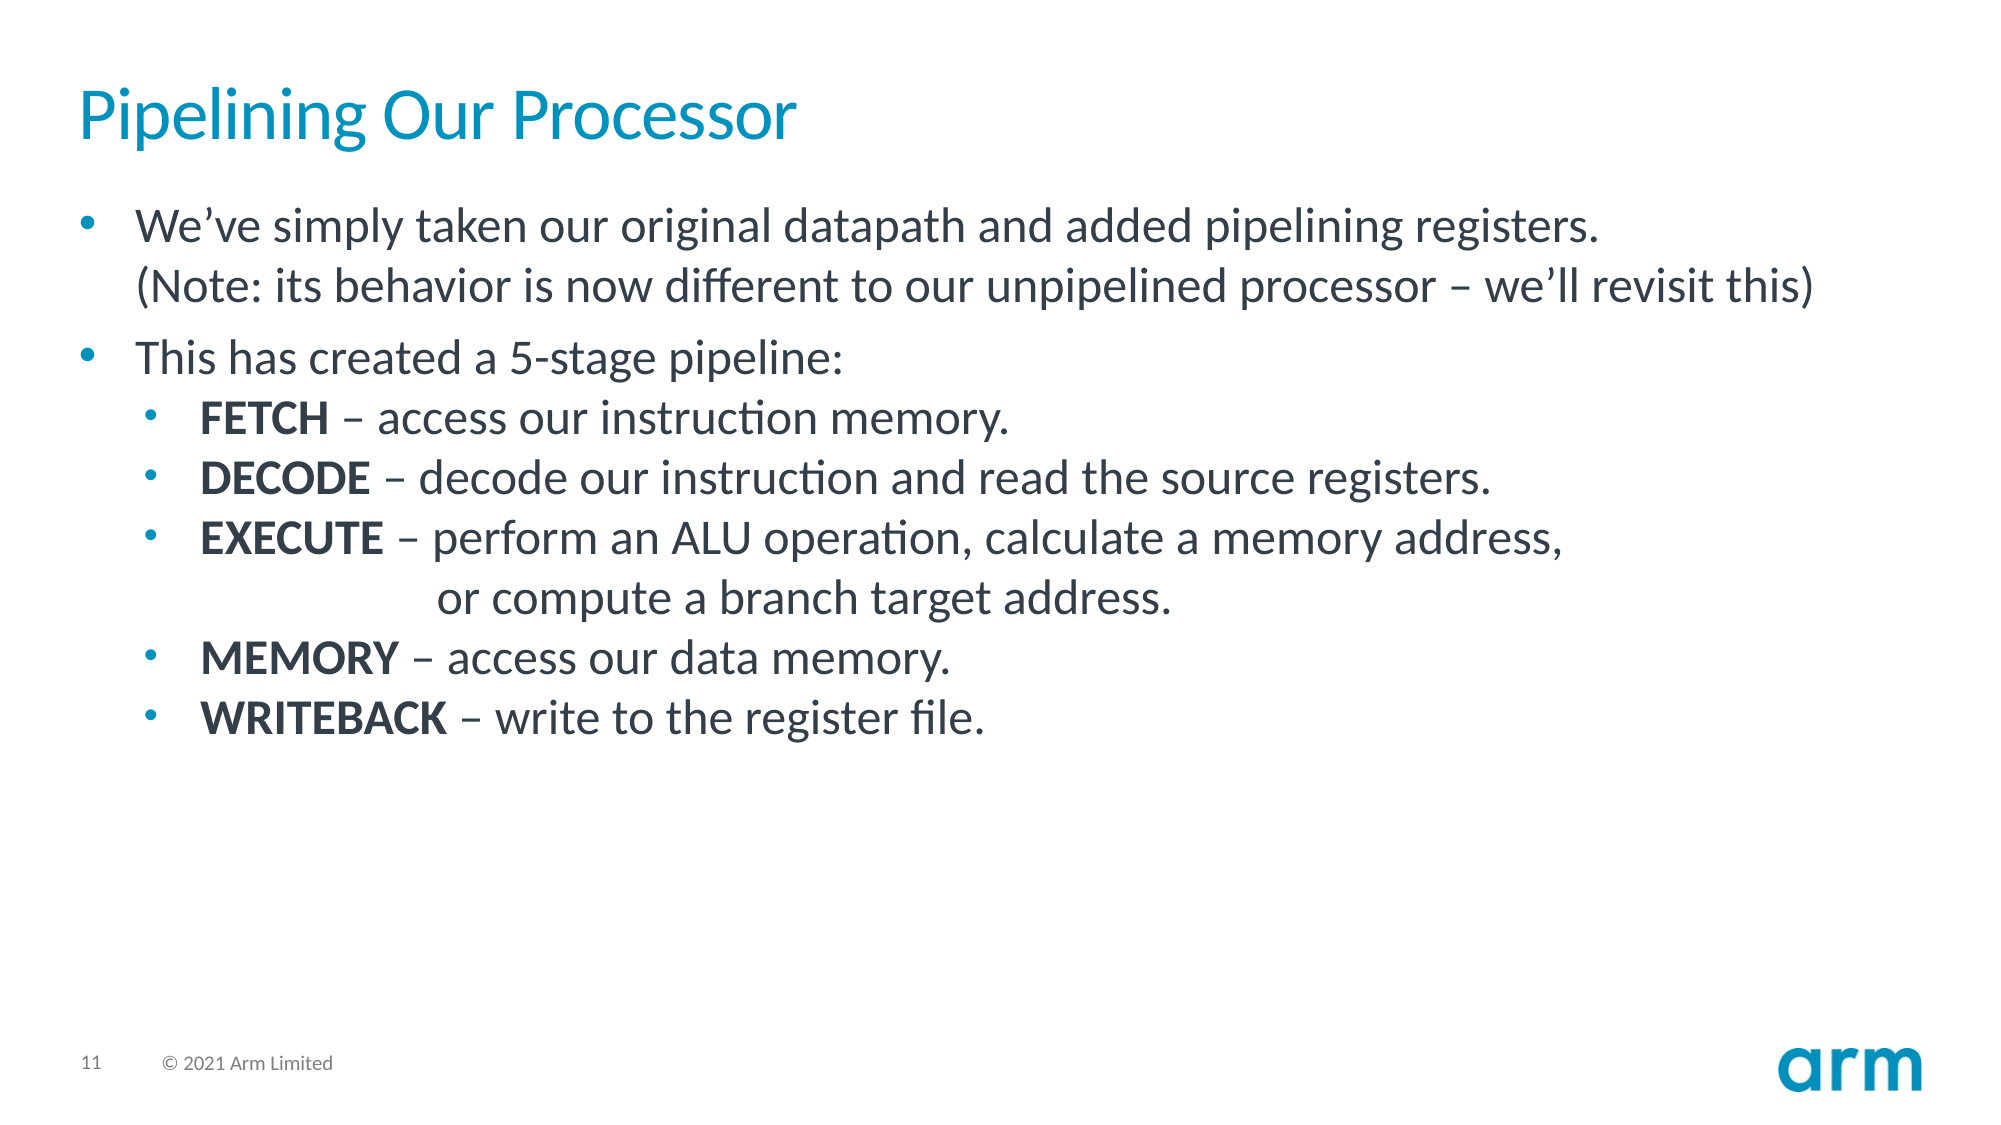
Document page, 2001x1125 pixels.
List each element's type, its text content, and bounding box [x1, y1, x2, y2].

list We’ve simply taken our original datapath and added pipelining registers. (Note: its behavior is now different to our unpipelined processor – we’ll revisit this) This has created a 5-stage pipeline: FETCH – access our instruction memory. DECODE – decode our instruction and read the source registers. EXECUTE – perform an ALU operation, calculate a memory address, or compute a branch target address. MEMORY – access our data memory. WRITEBACK – write to the register file. [78, 192, 1922, 1004]
picture [1803, 1048, 1922, 1092]
picture [1788, 1056, 1812, 1083]
picture [1778, 1072, 1794, 1092]
picture [1778, 1048, 1794, 1067]
title Pipelining Our Processor [78, 78, 1922, 186]
picture [1911, 1048, 1922, 1062]
picture [1889, 1048, 1903, 1053]
